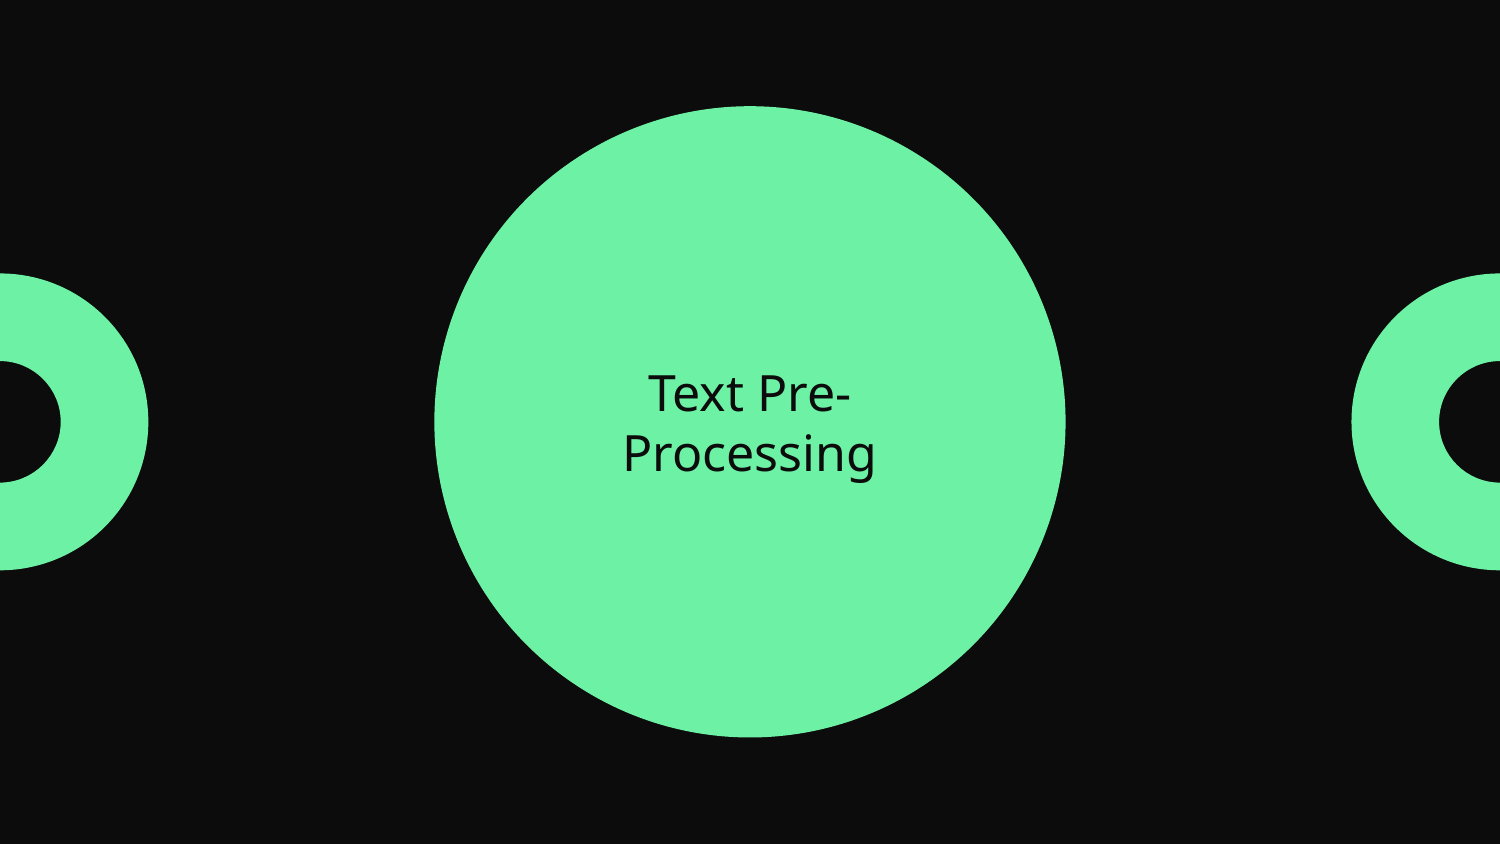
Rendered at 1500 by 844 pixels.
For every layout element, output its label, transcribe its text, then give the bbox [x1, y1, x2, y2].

text_box Text Pre-Processing [434, 106, 1066, 738]
